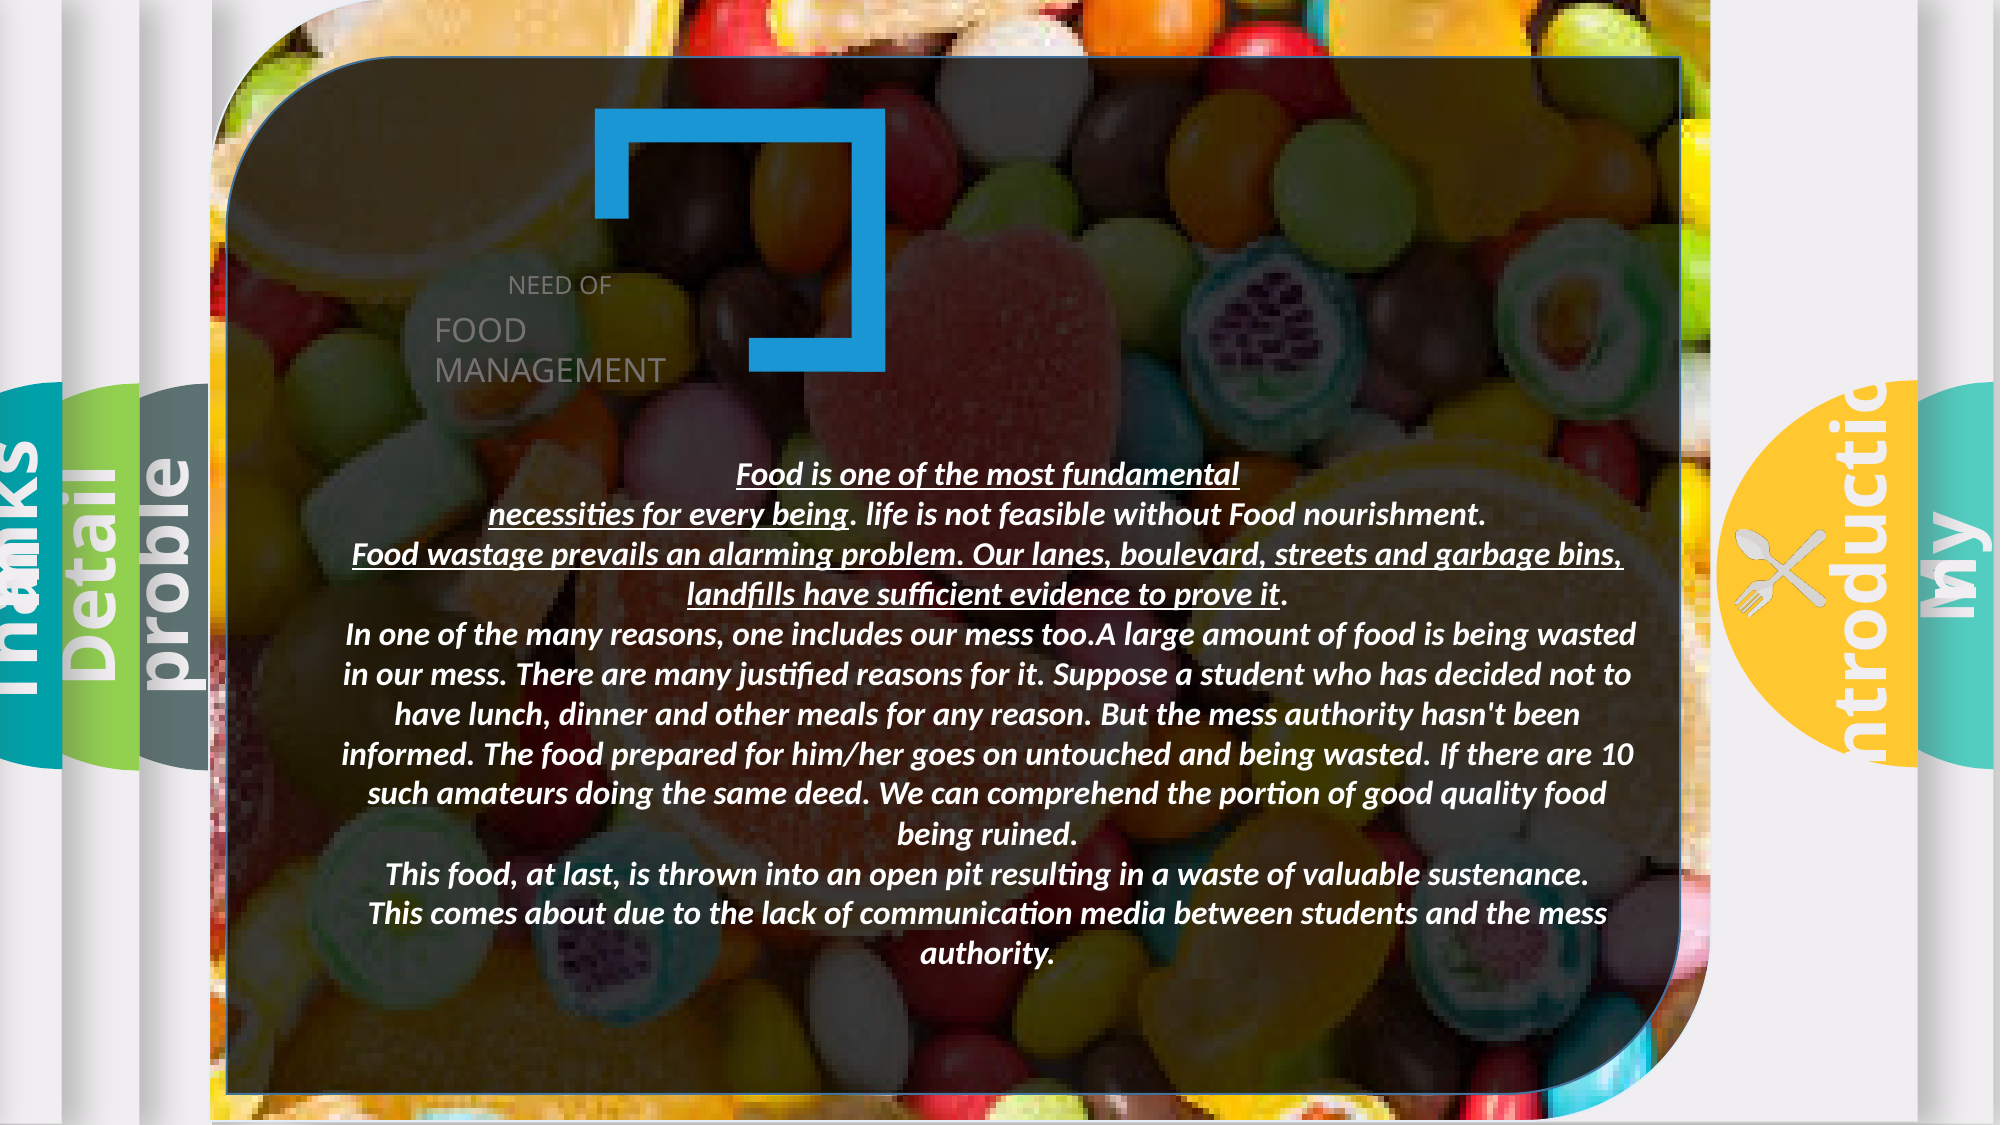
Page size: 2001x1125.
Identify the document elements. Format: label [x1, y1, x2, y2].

text_box [212, 0, 1918, 1122]
text_box [300, 0, 1999, 1124]
text_box [140, 0, 212, 1125]
text_box [0, 0, 140, 1125]
text_box [0, 0, 63, 1124]
